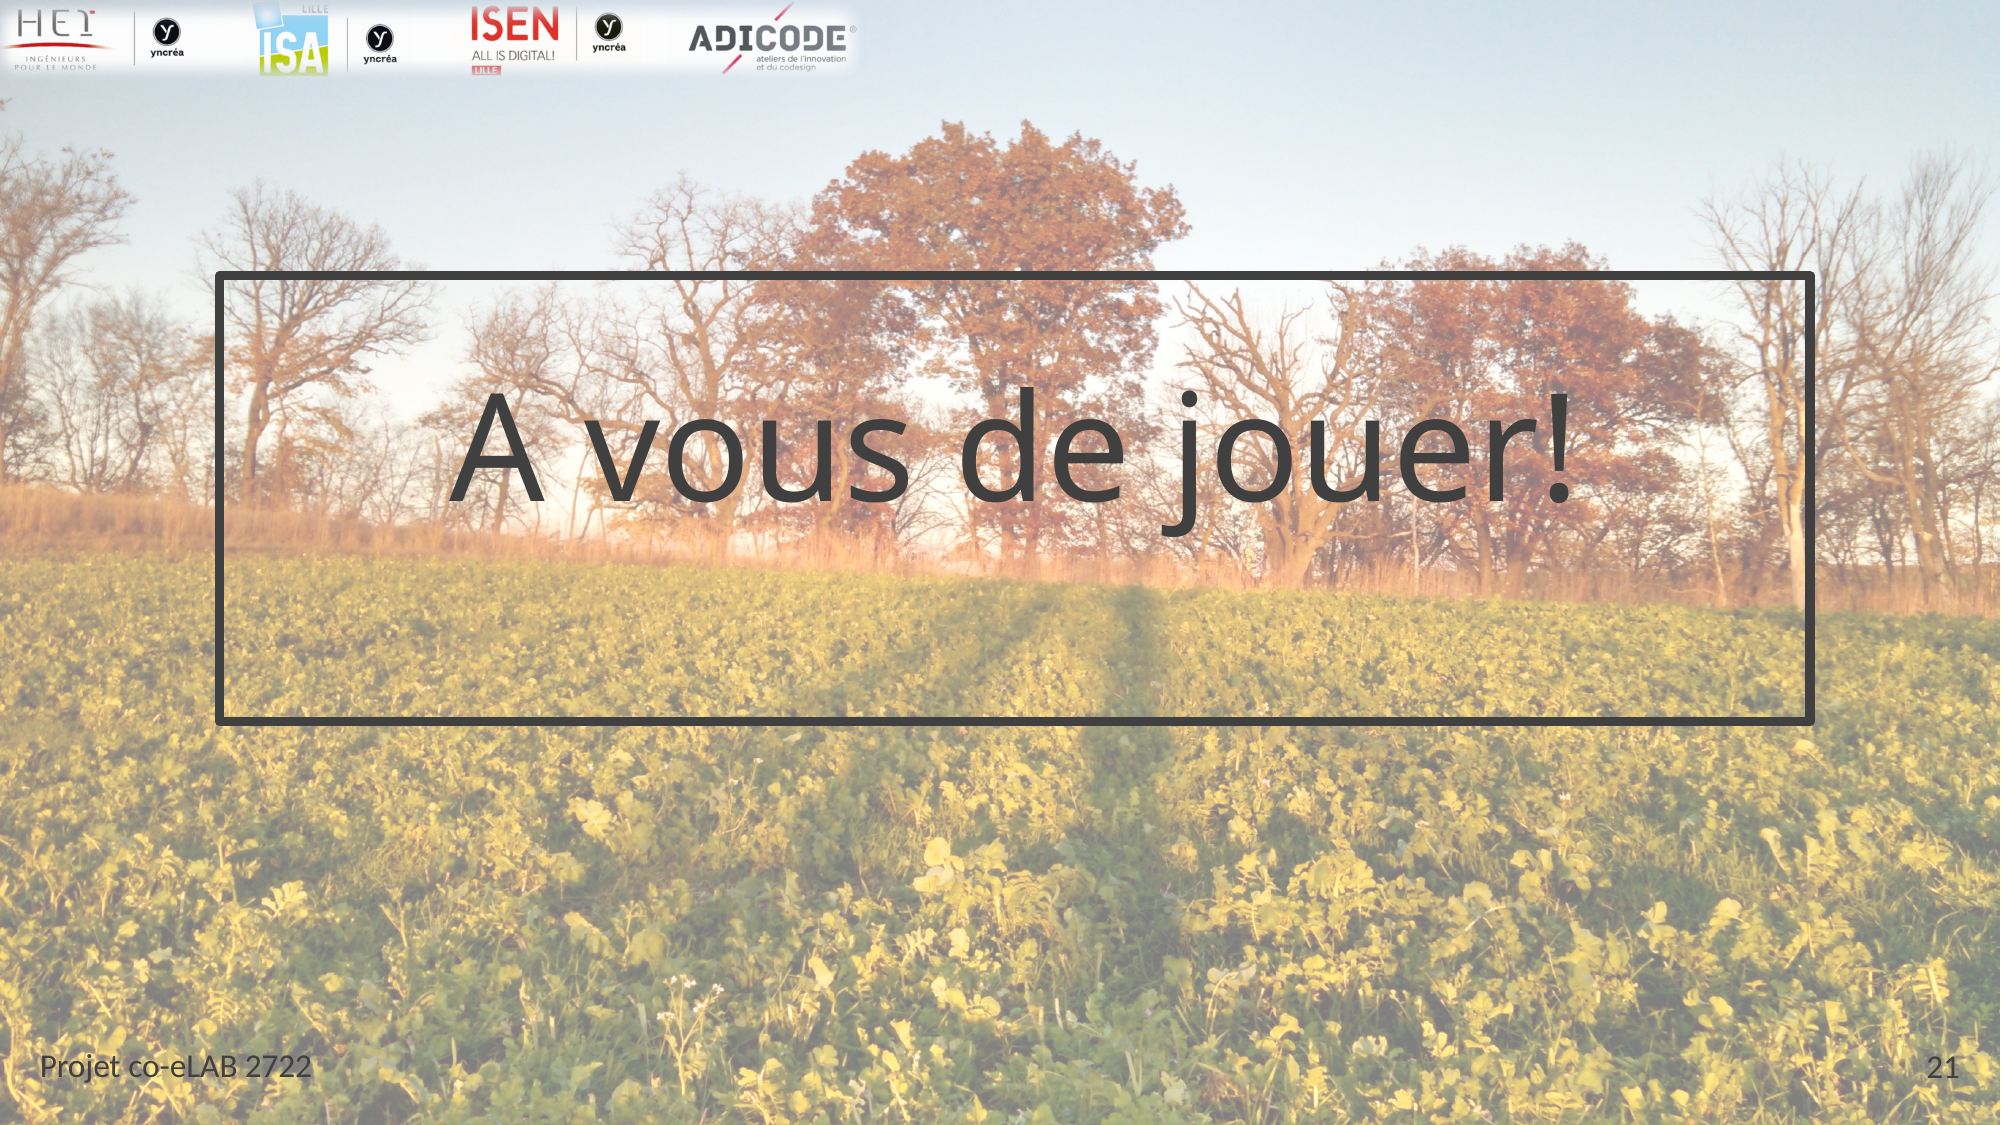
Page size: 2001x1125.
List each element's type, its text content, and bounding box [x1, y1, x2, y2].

footer Projet co-eLAB 2722 [24, 1036, 700, 1097]
title A vous de jouer! [219, 275, 1811, 722]
picture [8, 18, 846, 63]
slide_number 21 [1524, 1035, 1975, 1096]
